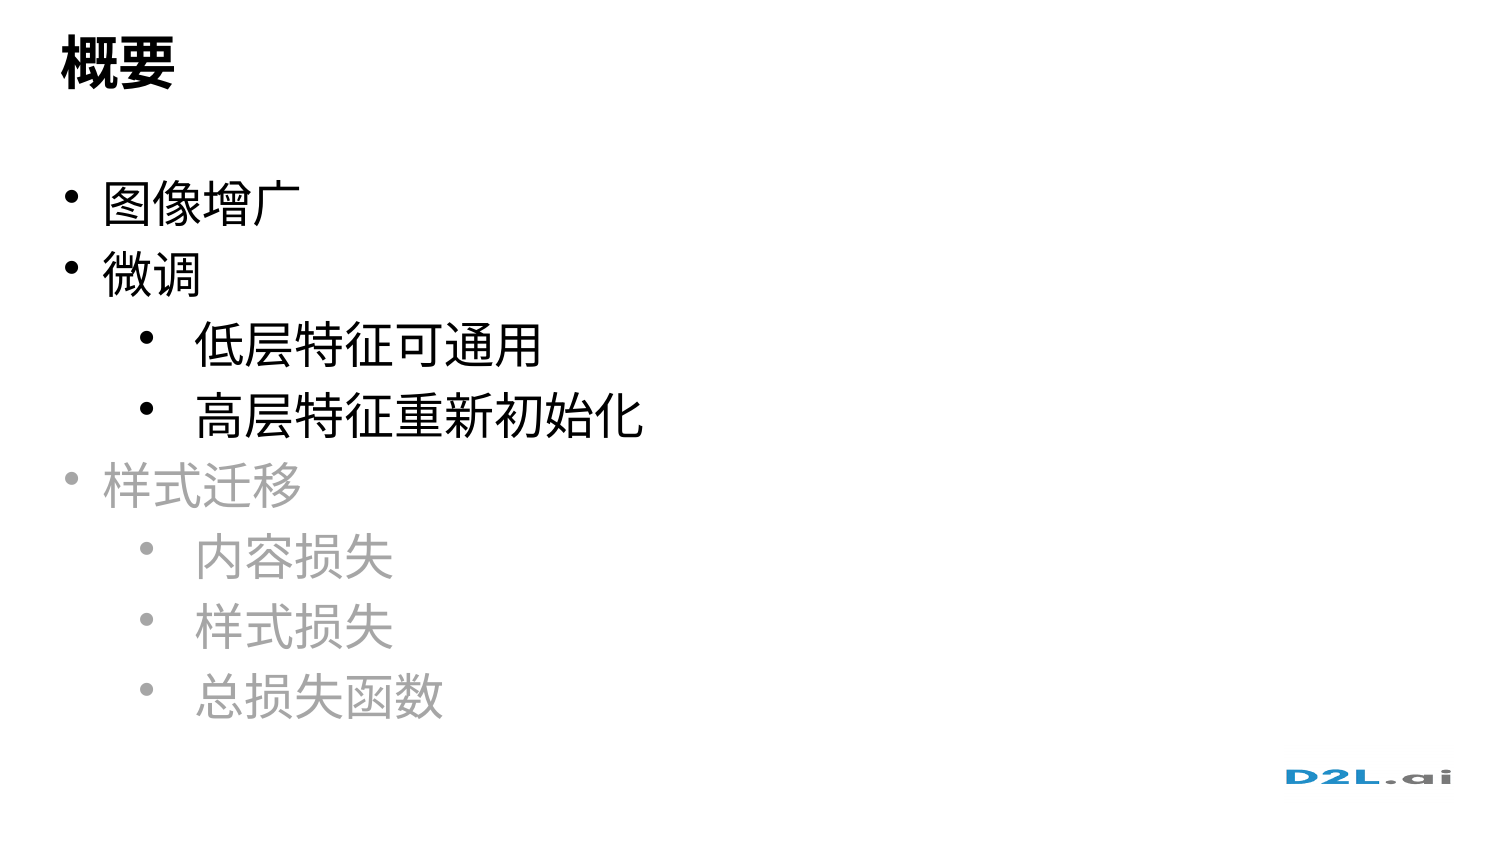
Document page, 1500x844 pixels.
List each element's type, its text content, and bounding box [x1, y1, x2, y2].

picture [1284, 745, 1454, 806]
list 图像增广 微调 低层特征可通用 高层特征重新初始化 样式迁移 内容损失 样式损失 总损失函数 [55, 165, 1403, 750]
title 概要 [52, 18, 1400, 109]
